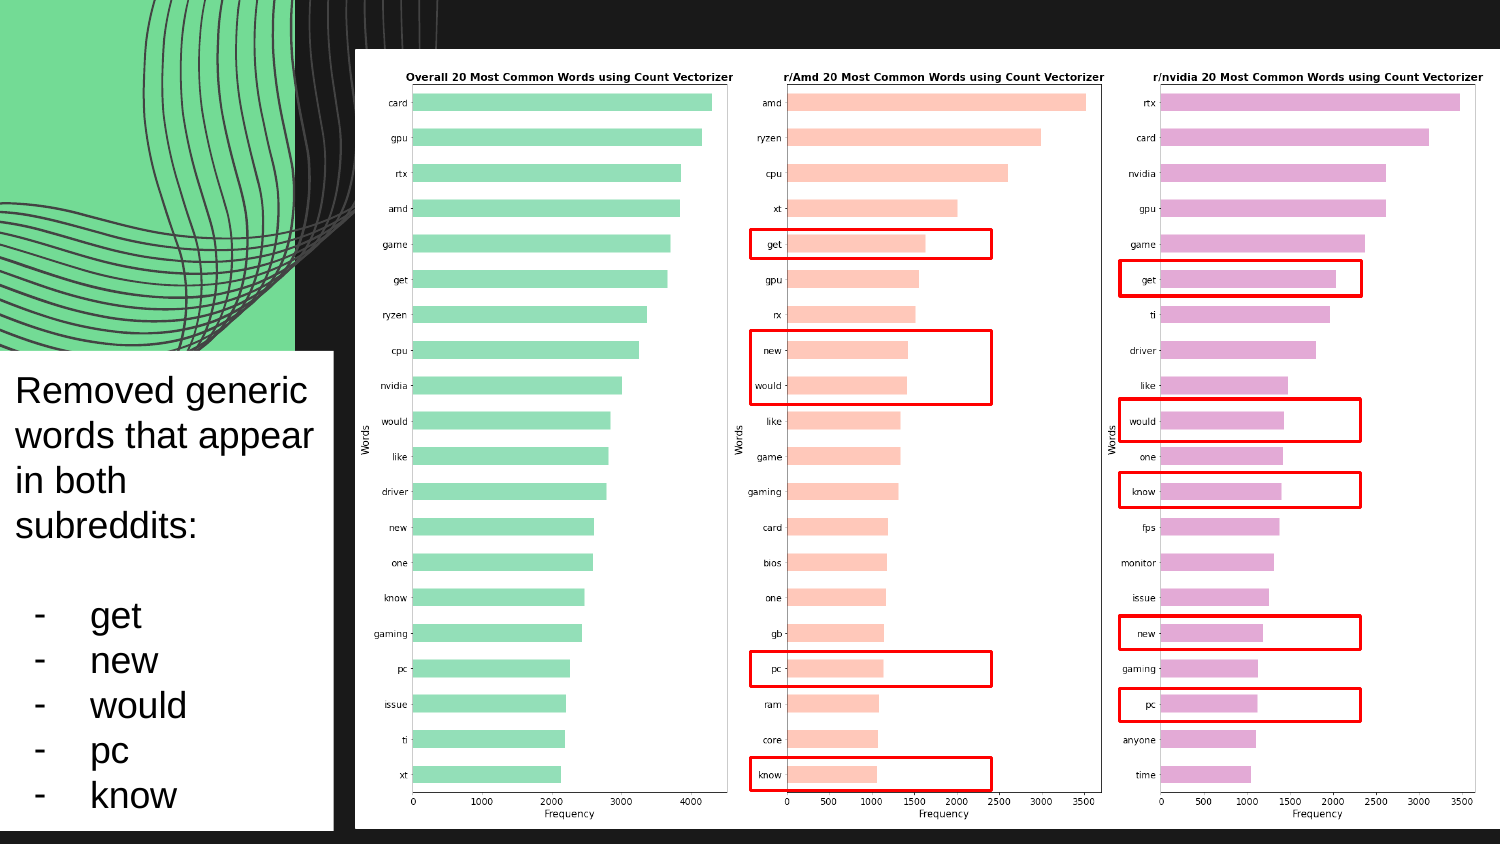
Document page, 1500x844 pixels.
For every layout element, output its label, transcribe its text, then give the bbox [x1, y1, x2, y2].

text_box Removed generic words that appear in both subreddits: get new would pc know [0, 350, 334, 831]
picture [355, 67, 1487, 823]
text_box [356, 49, 1500, 829]
